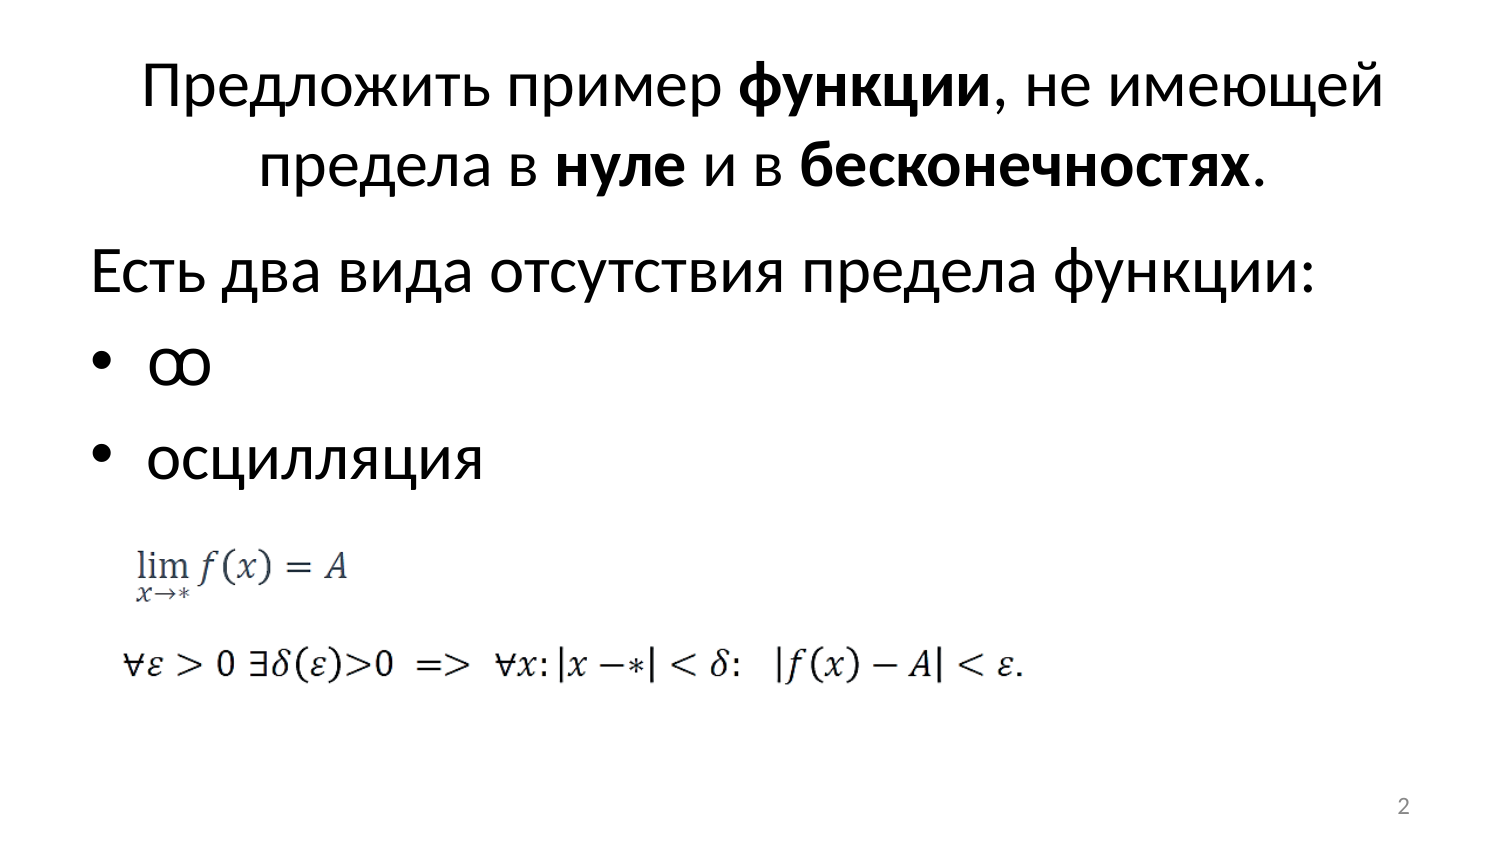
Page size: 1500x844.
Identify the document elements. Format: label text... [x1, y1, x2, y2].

title Предложить пример функции, не имеющей предела в нуле и в бесконечностях. [88, 32, 1439, 209]
slide_number ‹#› [1074, 782, 1425, 827]
picture [111, 524, 371, 624]
picture [111, 643, 1035, 689]
list Есть два вида отсутствия предела функции: ꝏ осцилляция [75, 218, 1425, 754]
